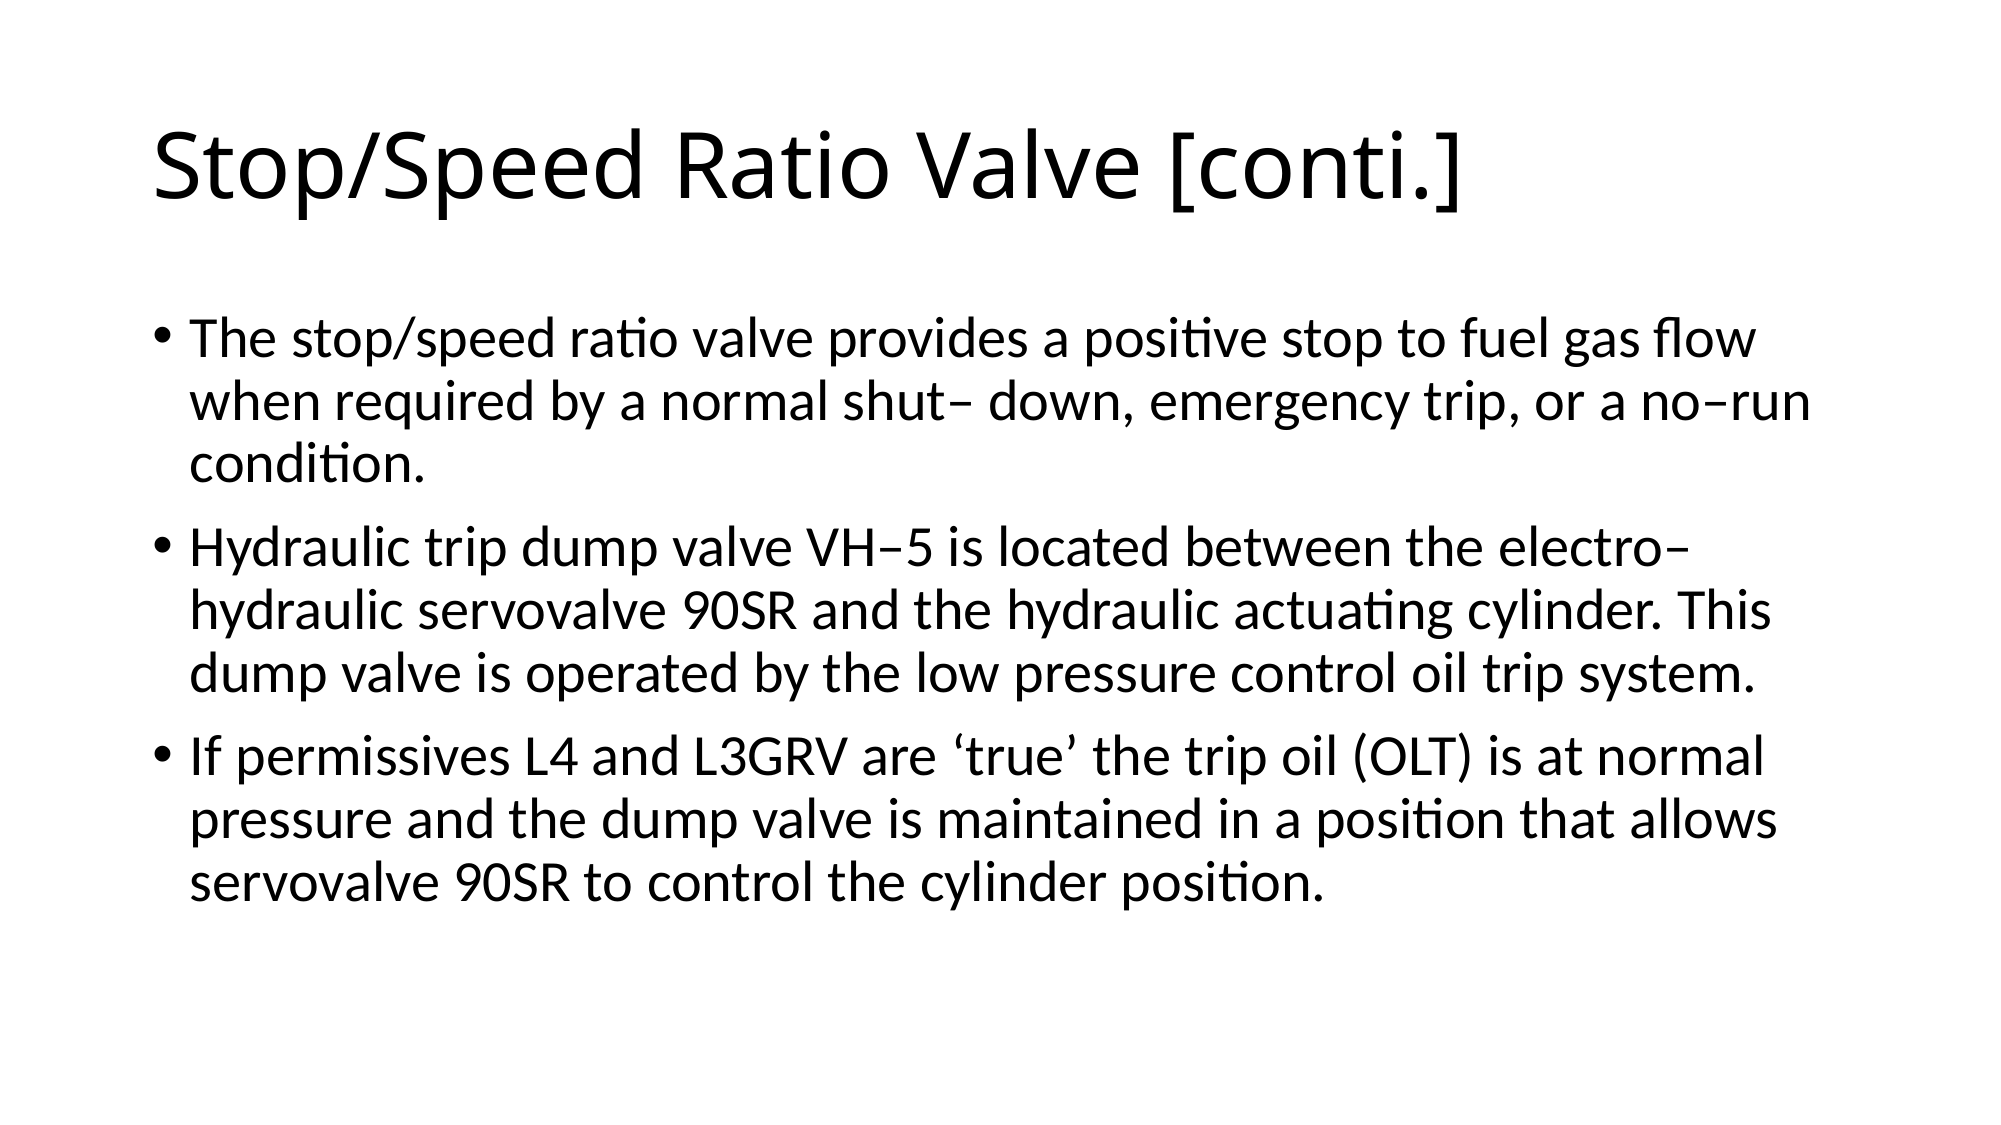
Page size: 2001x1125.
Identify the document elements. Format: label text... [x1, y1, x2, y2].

list The stop/speed ratio valve provides a positive stop to fuel gas flow when required by a normal shut– down, emergency trip, or a no–run condition. Hydraulic trip dump valve VH–5 is located between the electro–hydraulic servovalve 90SR and the hydraulic actuating cylinder. This dump valve is operated by the low pressure control oil trip system. If permissives L4 and L3GRV are ‘true’ the trip oil (OLT) is at normal pressure and the dump valve is maintained in a position that allows servovalve 90SR to control the cylinder position. [137, 299, 1863, 1014]
title Stop/Speed Ratio Valve [conti.] [137, 59, 1863, 278]
